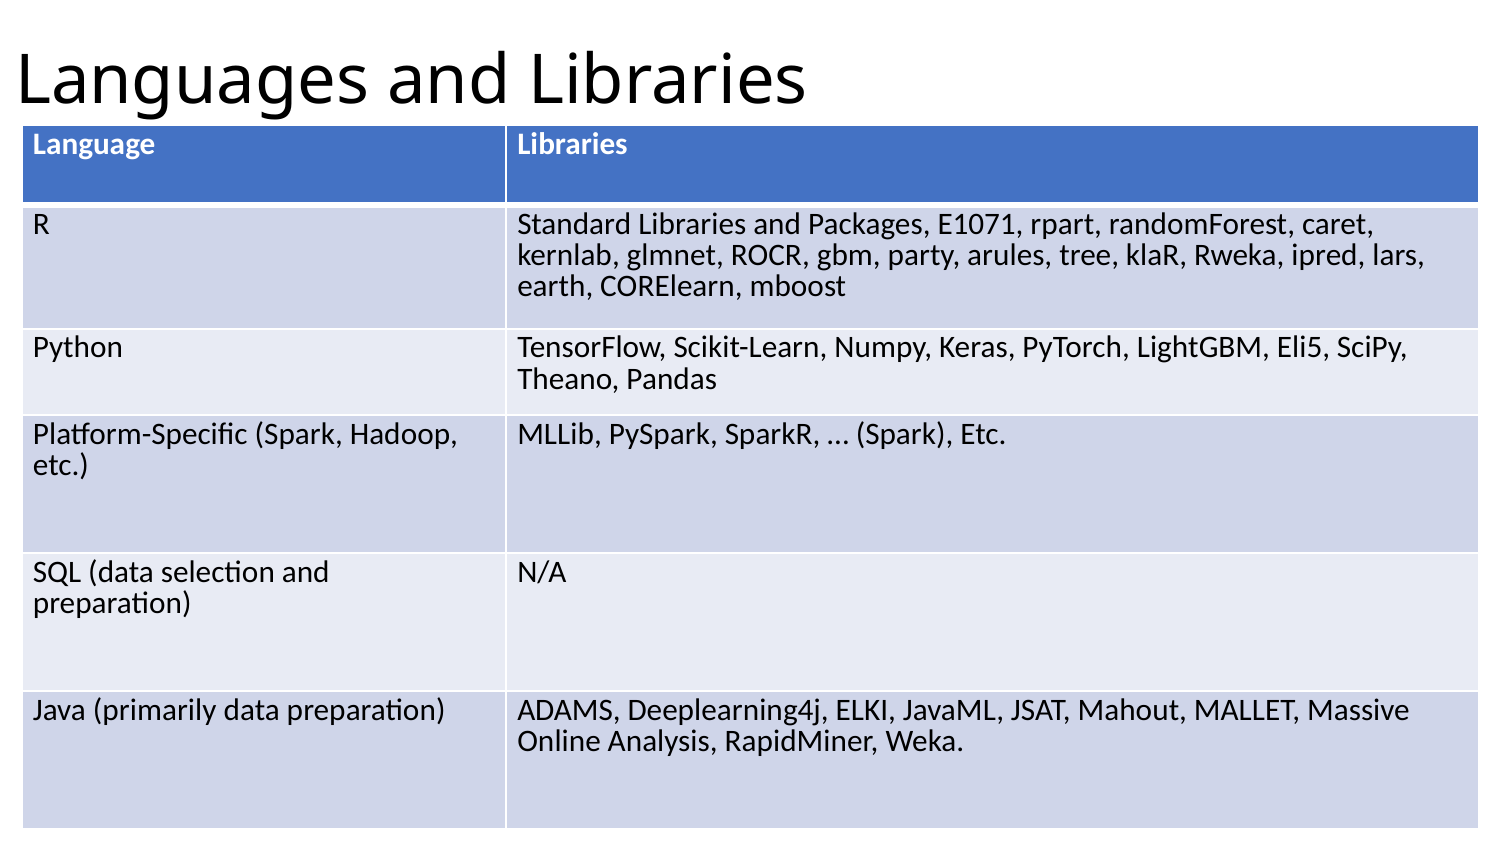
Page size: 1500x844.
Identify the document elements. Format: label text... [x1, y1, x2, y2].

table_cell Python [23, 330, 505, 414]
table_cell Standard Libraries and Packages, E1071, rpart, randomForest, caret, kernlab, glmnet, ROCR, gbm, party, arules, tree, klaR, Rweka, ipred, lars, earth, CORElearn, mboost [507, 208, 1478, 328]
table_cell MLLib, PySpark, SparkR, … (Spark), Etc. [507, 416, 1478, 552]
table_cell N/A [507, 554, 1478, 690]
table_cell SQL (data selection and preparation) [23, 554, 505, 690]
table_cell Java (primarily data preparation) [23, 692, 505, 828]
table_header Libraries [507, 126, 1478, 202]
table_cell Platform-Specific (Spark, Hadoop, etc.) [23, 416, 505, 552]
table_cell R [23, 208, 505, 328]
title Languages and Libraries [0, 0, 1294, 163]
table_cell TensorFlow, Scikit-Learn, Numpy, Keras, PyTorch, LightGBM, Eli5, SciPy, Theano, Pandas [507, 330, 1478, 414]
table_cell ADAMS, Deeplearning4j, ELKI, JavaML, JSAT, Mahout, MALLET, Massive Online Analysis, RapidMiner, Weka. [507, 692, 1478, 828]
table_header Language [23, 126, 505, 202]
